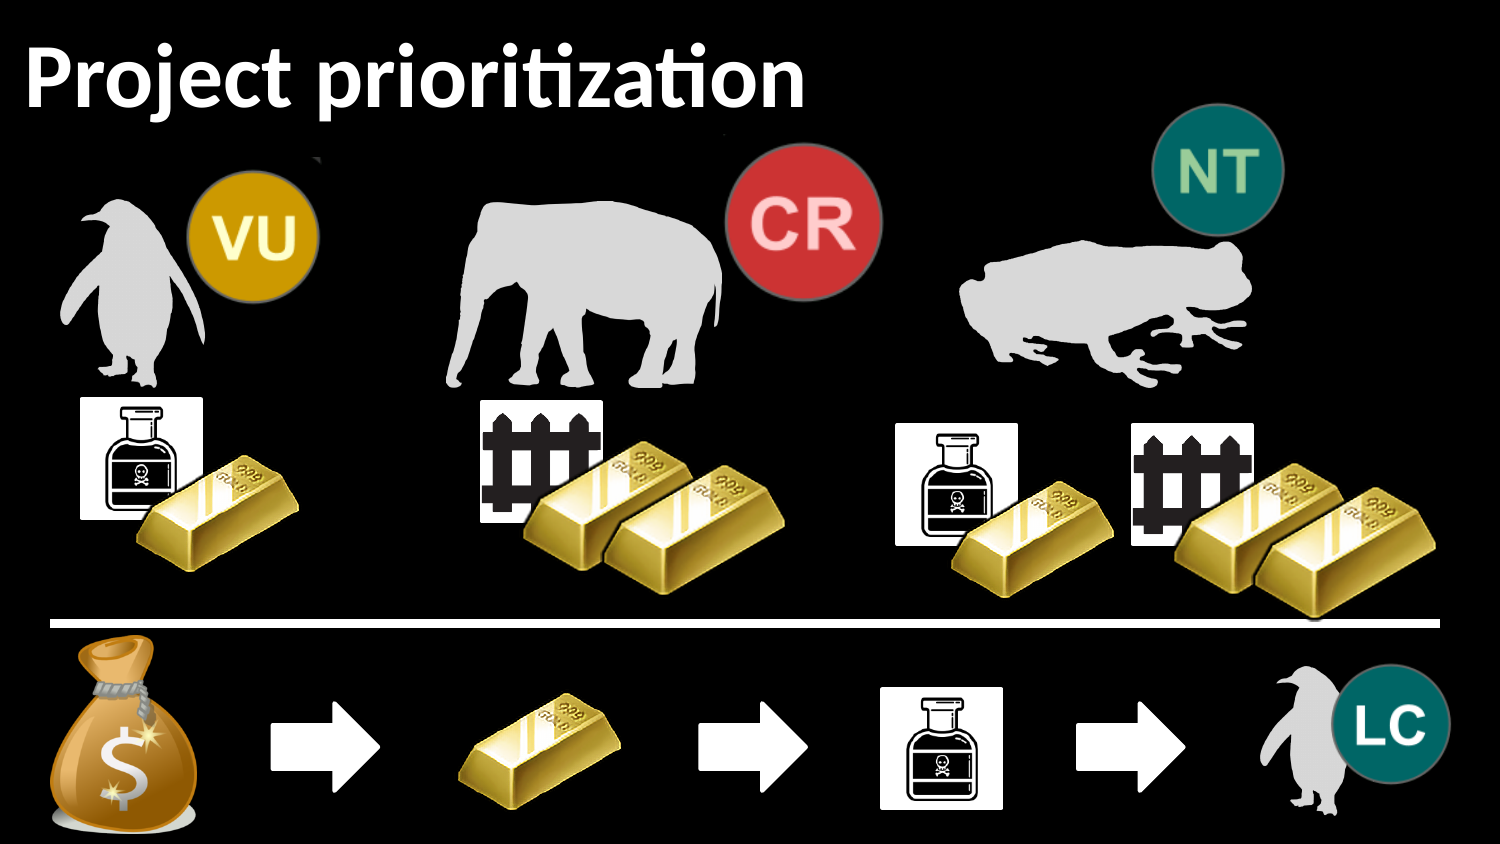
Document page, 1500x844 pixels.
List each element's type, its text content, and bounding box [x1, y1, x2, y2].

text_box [59, 90, 1440, 622]
text_box [698, 701, 808, 793]
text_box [1259, 652, 1458, 817]
text_box [270, 701, 381, 793]
picture [50, 634, 197, 834]
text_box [882, 688, 1002, 809]
text_box [1076, 701, 1186, 793]
text_box Project prioritization [0, 0, 833, 142]
picture [454, 688, 624, 813]
